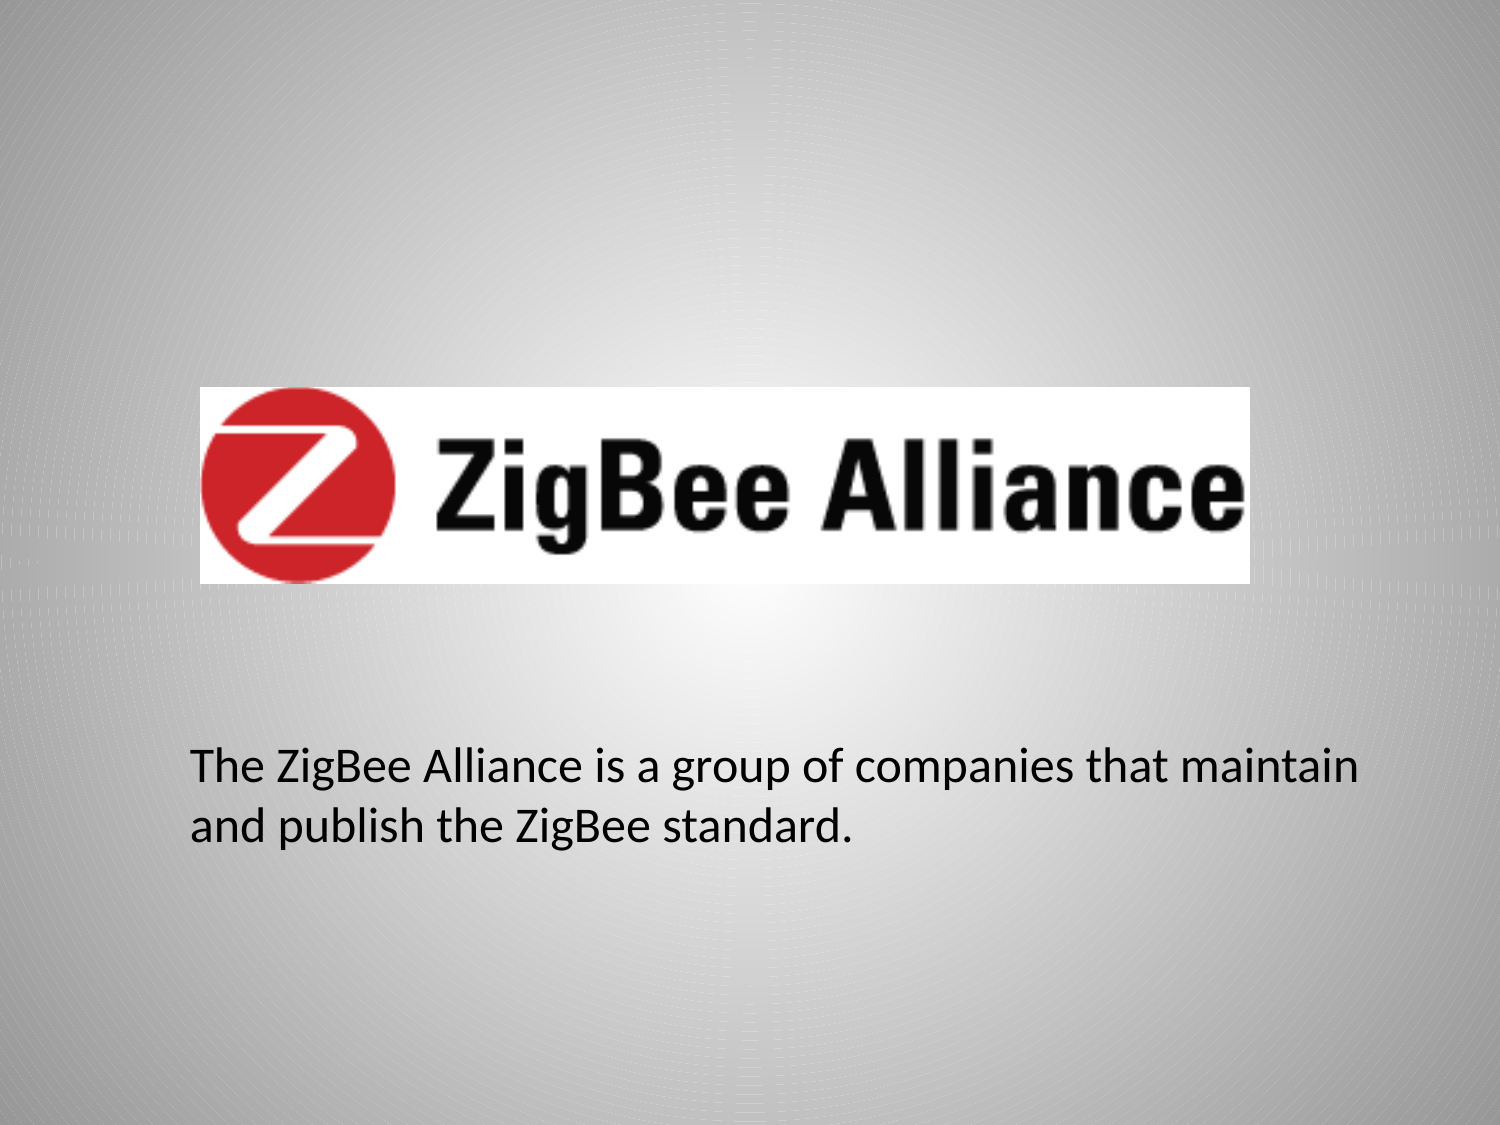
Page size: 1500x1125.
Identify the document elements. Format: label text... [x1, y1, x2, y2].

text_box The ZigBee Alliance is a group of companies that maintain and publish the ZigBee standard. [174, 724, 1400, 860]
picture [199, 387, 1251, 584]
